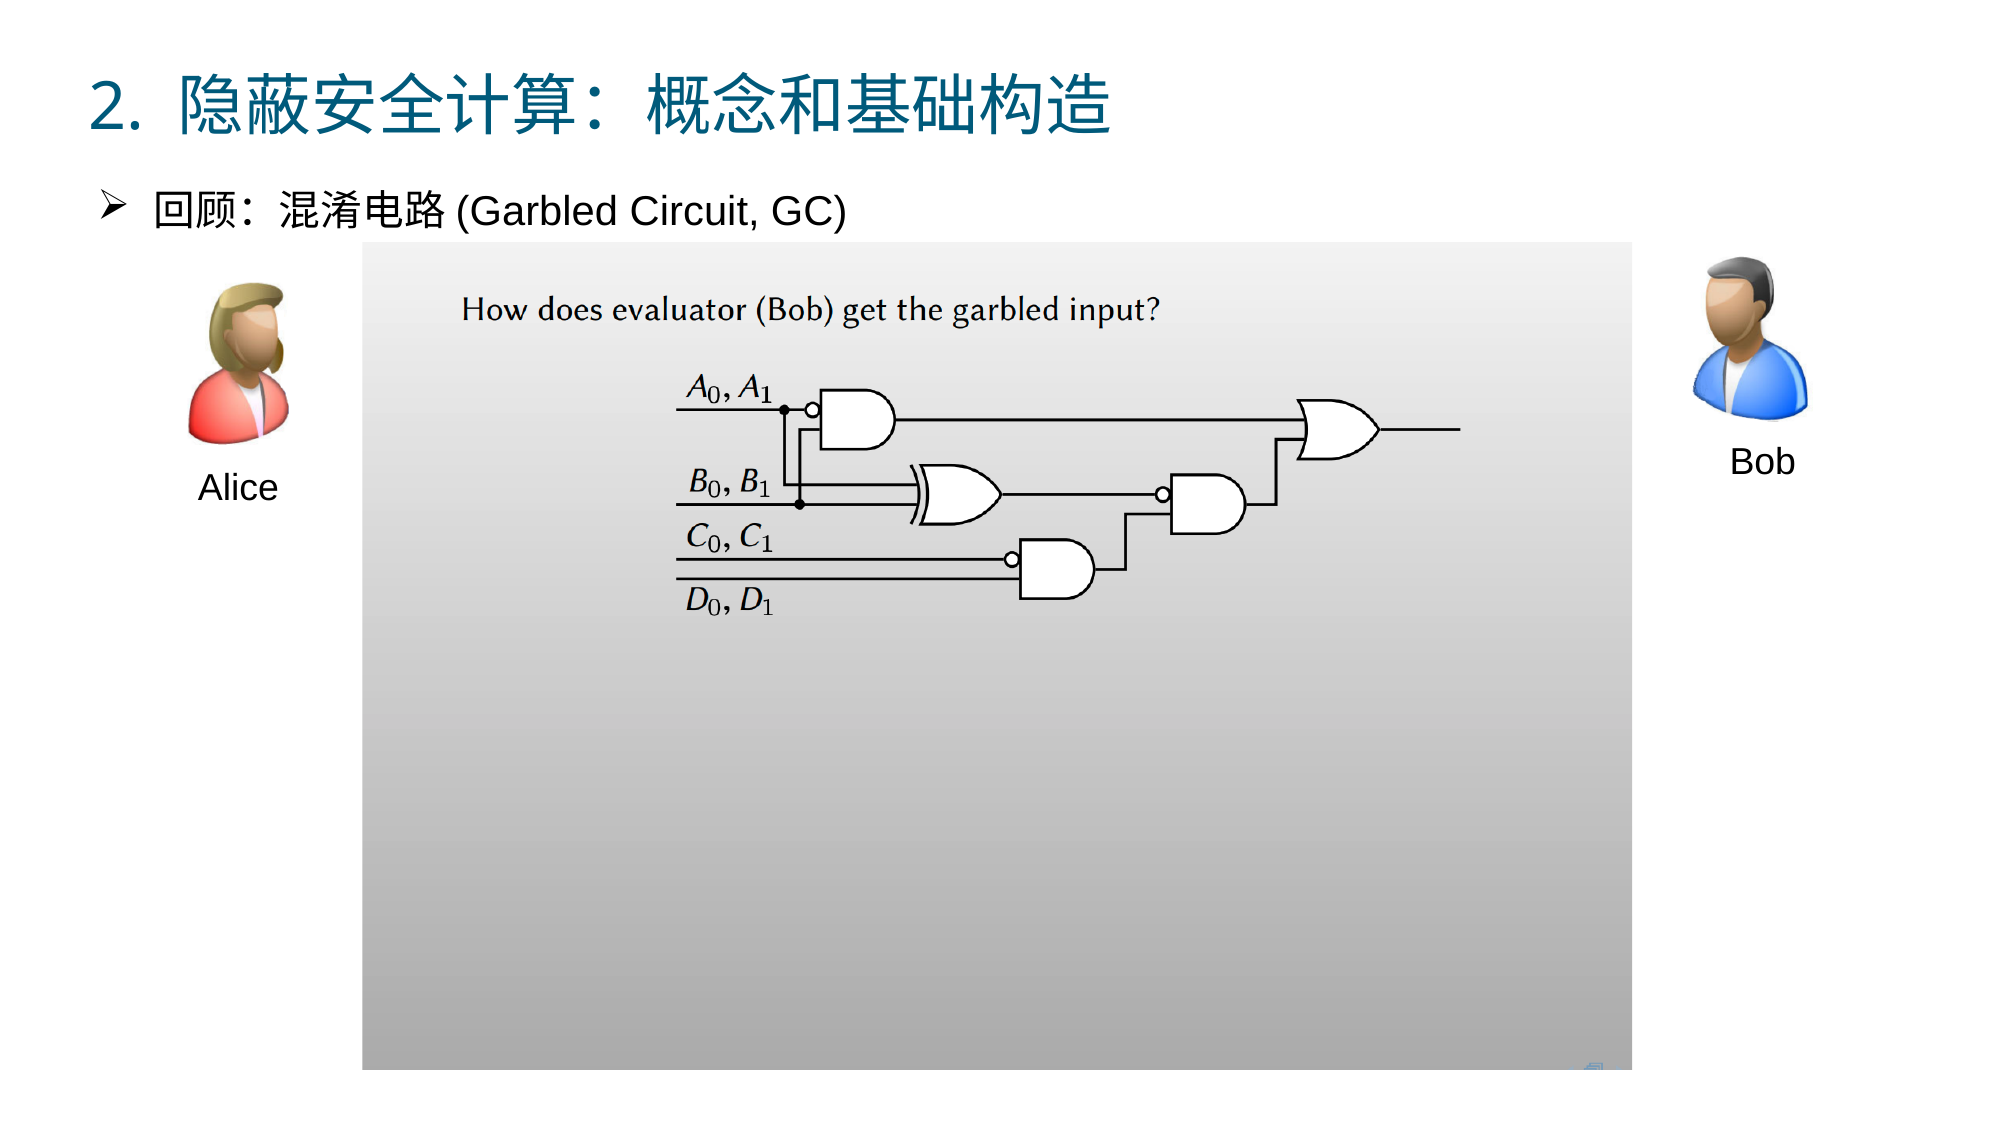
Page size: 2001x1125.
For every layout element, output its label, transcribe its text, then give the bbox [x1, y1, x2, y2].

text_box 回顾：混淆电路(Garbled Circuit, GC) [82, 176, 864, 242]
picture [1691, 242, 1821, 430]
text_box Bob [1704, 430, 1821, 490]
text_box 2. 隐蔽安全计算：概念和基础构造 [73, 55, 1128, 150]
picture [362, 242, 1633, 1070]
picture [180, 268, 297, 456]
text_box Alice [180, 456, 297, 515]
